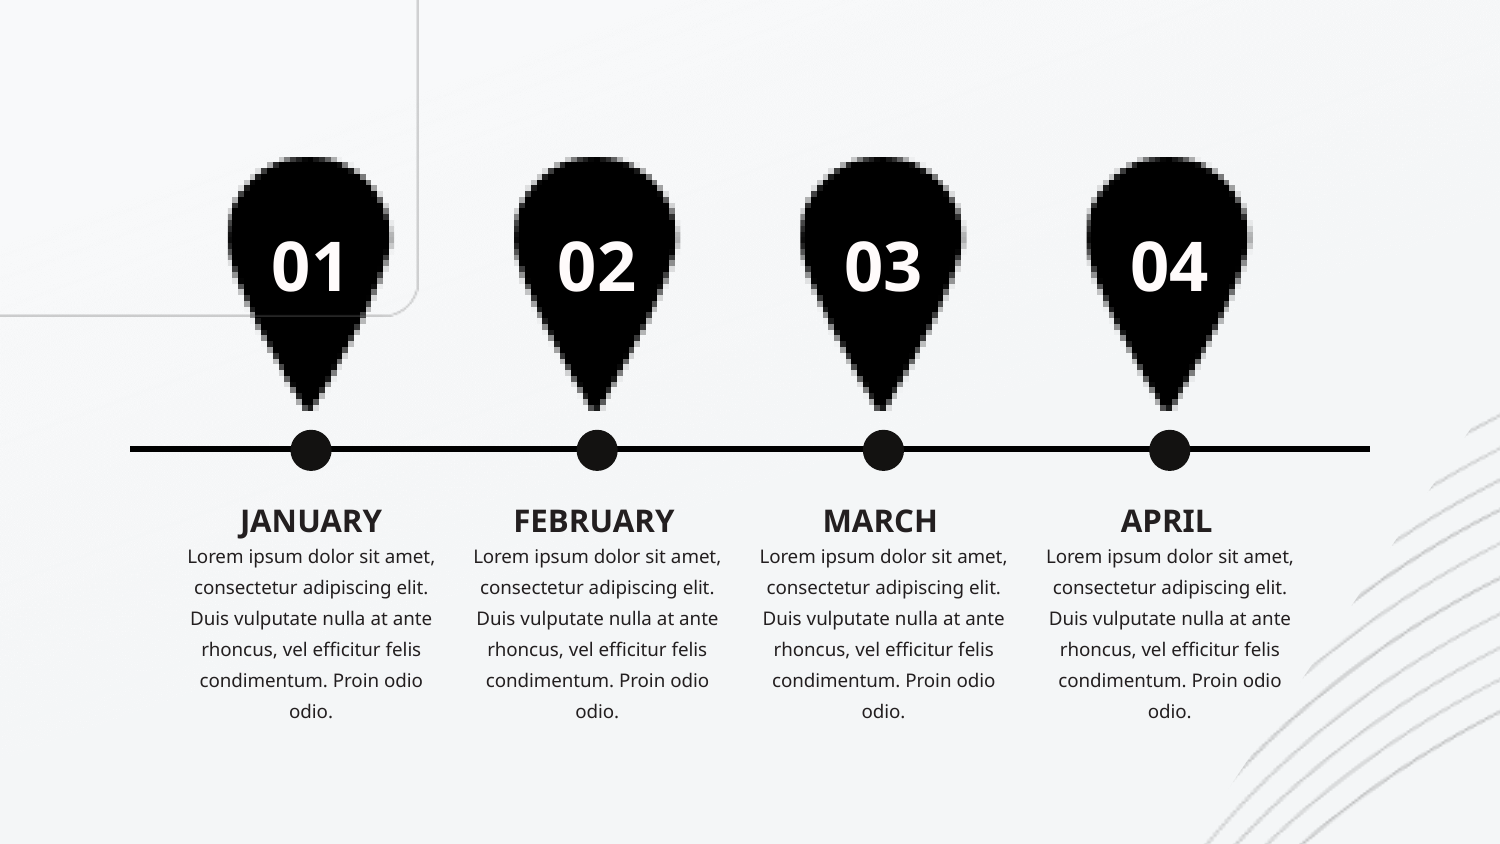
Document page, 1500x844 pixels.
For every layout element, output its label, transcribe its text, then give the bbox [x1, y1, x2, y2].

text_box [0, 0, 419, 318]
text_box [514, 157, 681, 191]
text_box MARCH [769, 487, 992, 539]
text_box [227, 318, 395, 411]
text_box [576, 429, 618, 472]
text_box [1148, 429, 1191, 472]
text_box [800, 305, 967, 411]
text_box APRIL [1055, 487, 1278, 539]
text_box 02 [514, 191, 681, 305]
text_box Lorem ipsum dolor sit amet, consectetur adipiscing elit. Duis vulputate nulla at ante rhoncus, vel efficitur felis condimentum. Proin odio odio. [465, 536, 729, 723]
text_box [1191, 384, 1500, 844]
text_box JANUARY [168, 487, 454, 539]
text_box Lorem ipsum dolor sit amet, consectetur adipiscing elit. Duis vulputate nulla at ante rhoncus, vel efficitur felis condimentum. Proin odio odio. [1038, 536, 1302, 723]
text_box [862, 429, 905, 472]
text_box FEBRUARY [483, 487, 706, 539]
text_box [514, 305, 681, 411]
text_box [1086, 157, 1253, 191]
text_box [290, 429, 332, 472]
text_box [800, 157, 967, 191]
text_box 04 [1086, 191, 1253, 305]
text_box [1086, 305, 1253, 411]
text_box [0, 0, 1500, 844]
text_box Lorem ipsum dolor sit amet, consectetur adipiscing elit. Duis vulputate nulla at ante rhoncus, vel efficitur felis condimentum. Proin odio odio. [752, 536, 1015, 723]
text_box Lorem ipsum dolor sit amet, consectetur adipiscing elit. Duis vulputate nulla at ante rhoncus, vel efficitur felis condimentum. Proin odio odio. [179, 539, 443, 723]
text_box 03 [800, 191, 967, 305]
